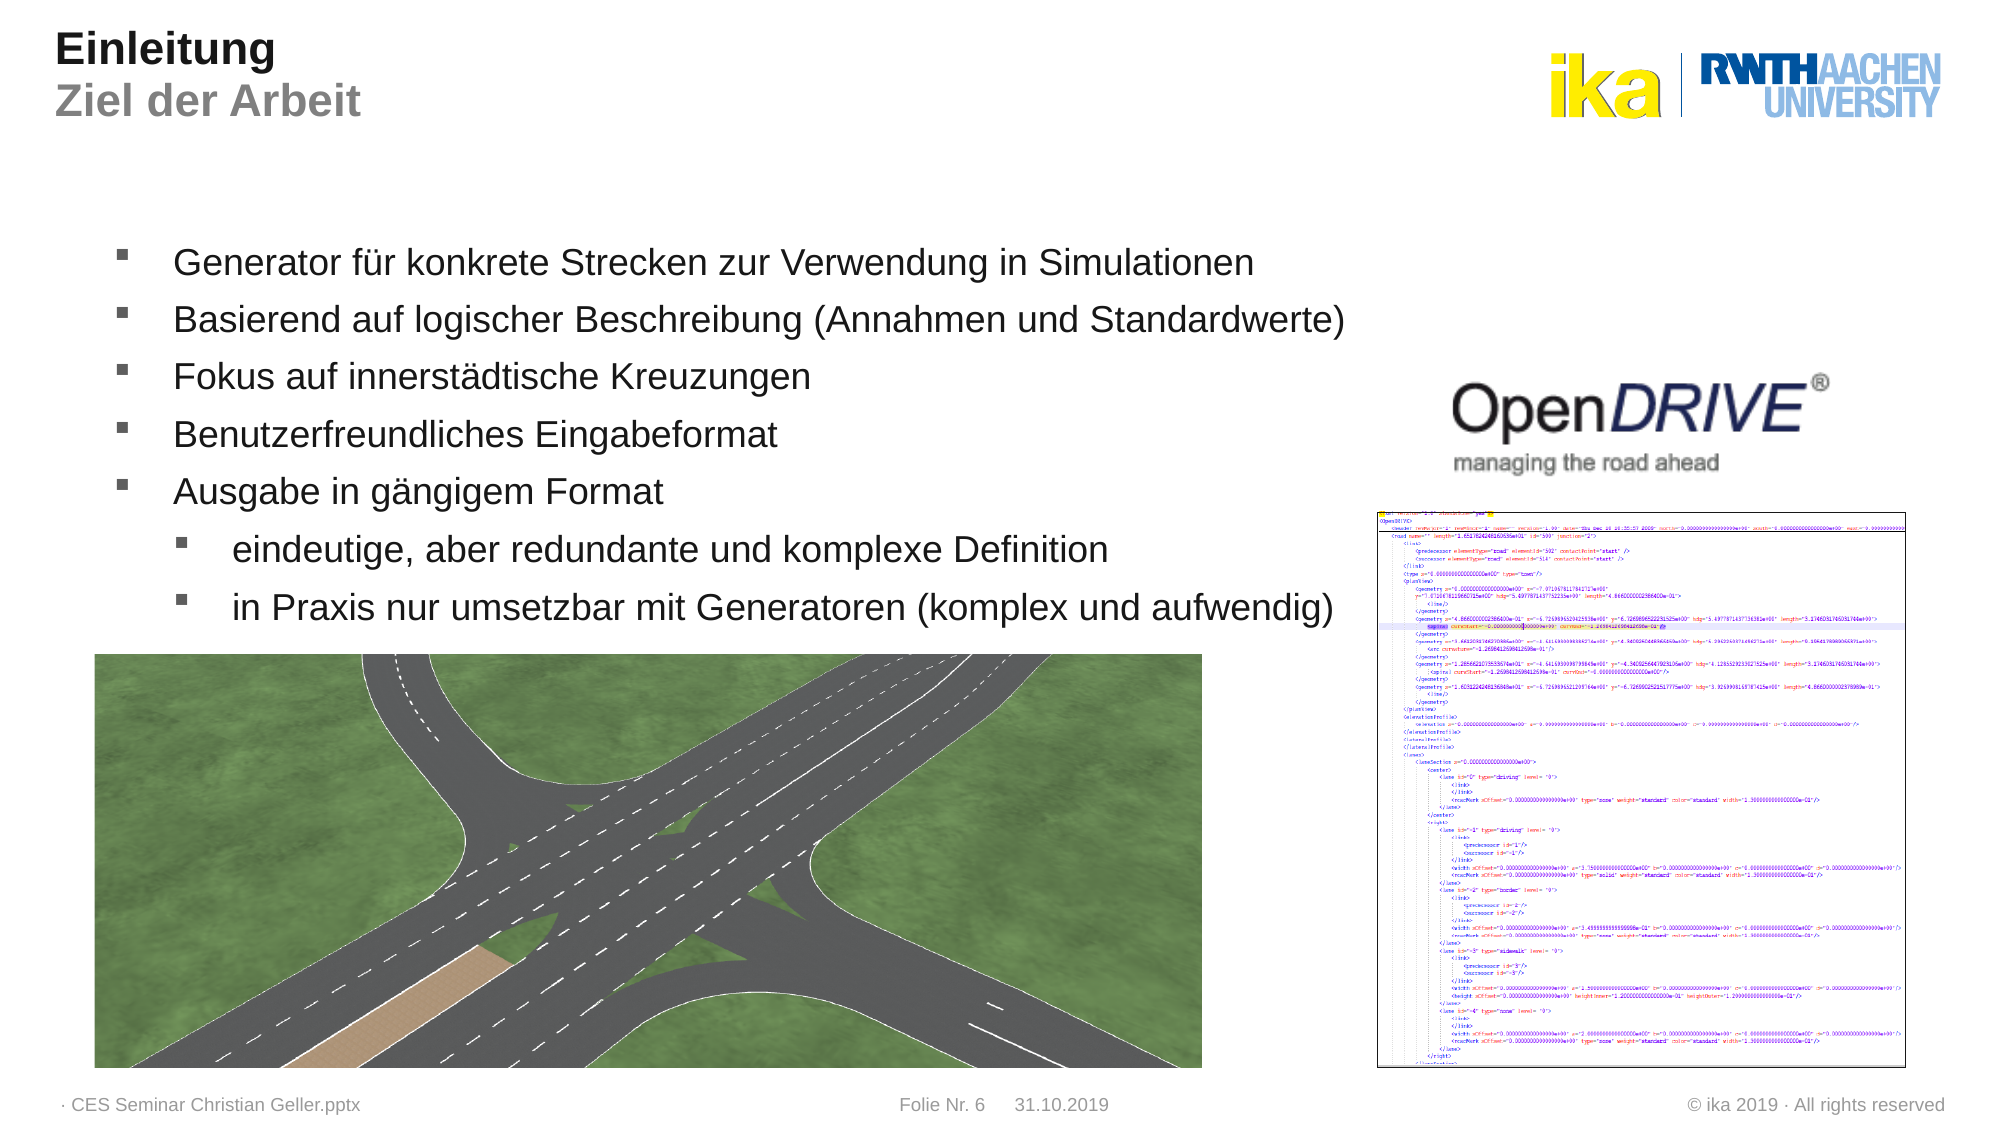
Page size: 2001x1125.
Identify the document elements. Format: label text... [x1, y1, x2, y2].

list Generator für konkrete Strecken zur Verwendung in Simulationen Basierend auf logischer Beschreibung (Annahmen und Standardwerte) Fokus auf innerstädtische Kreuzungen Benutzerfreundliches Eingabeformat Ausgabe in gängigem Format eindeutige, aber redundante und komplexe Definition in Praxis nur umsetzbar mit Generatoren (komplex und aufwendig) [54, 237, 1946, 1082]
picture [1452, 353, 1831, 487]
picture [94, 654, 1203, 1068]
title Einleitung Ziel der Arbeit [54, 31, 1496, 126]
picture [1377, 511, 1906, 1068]
